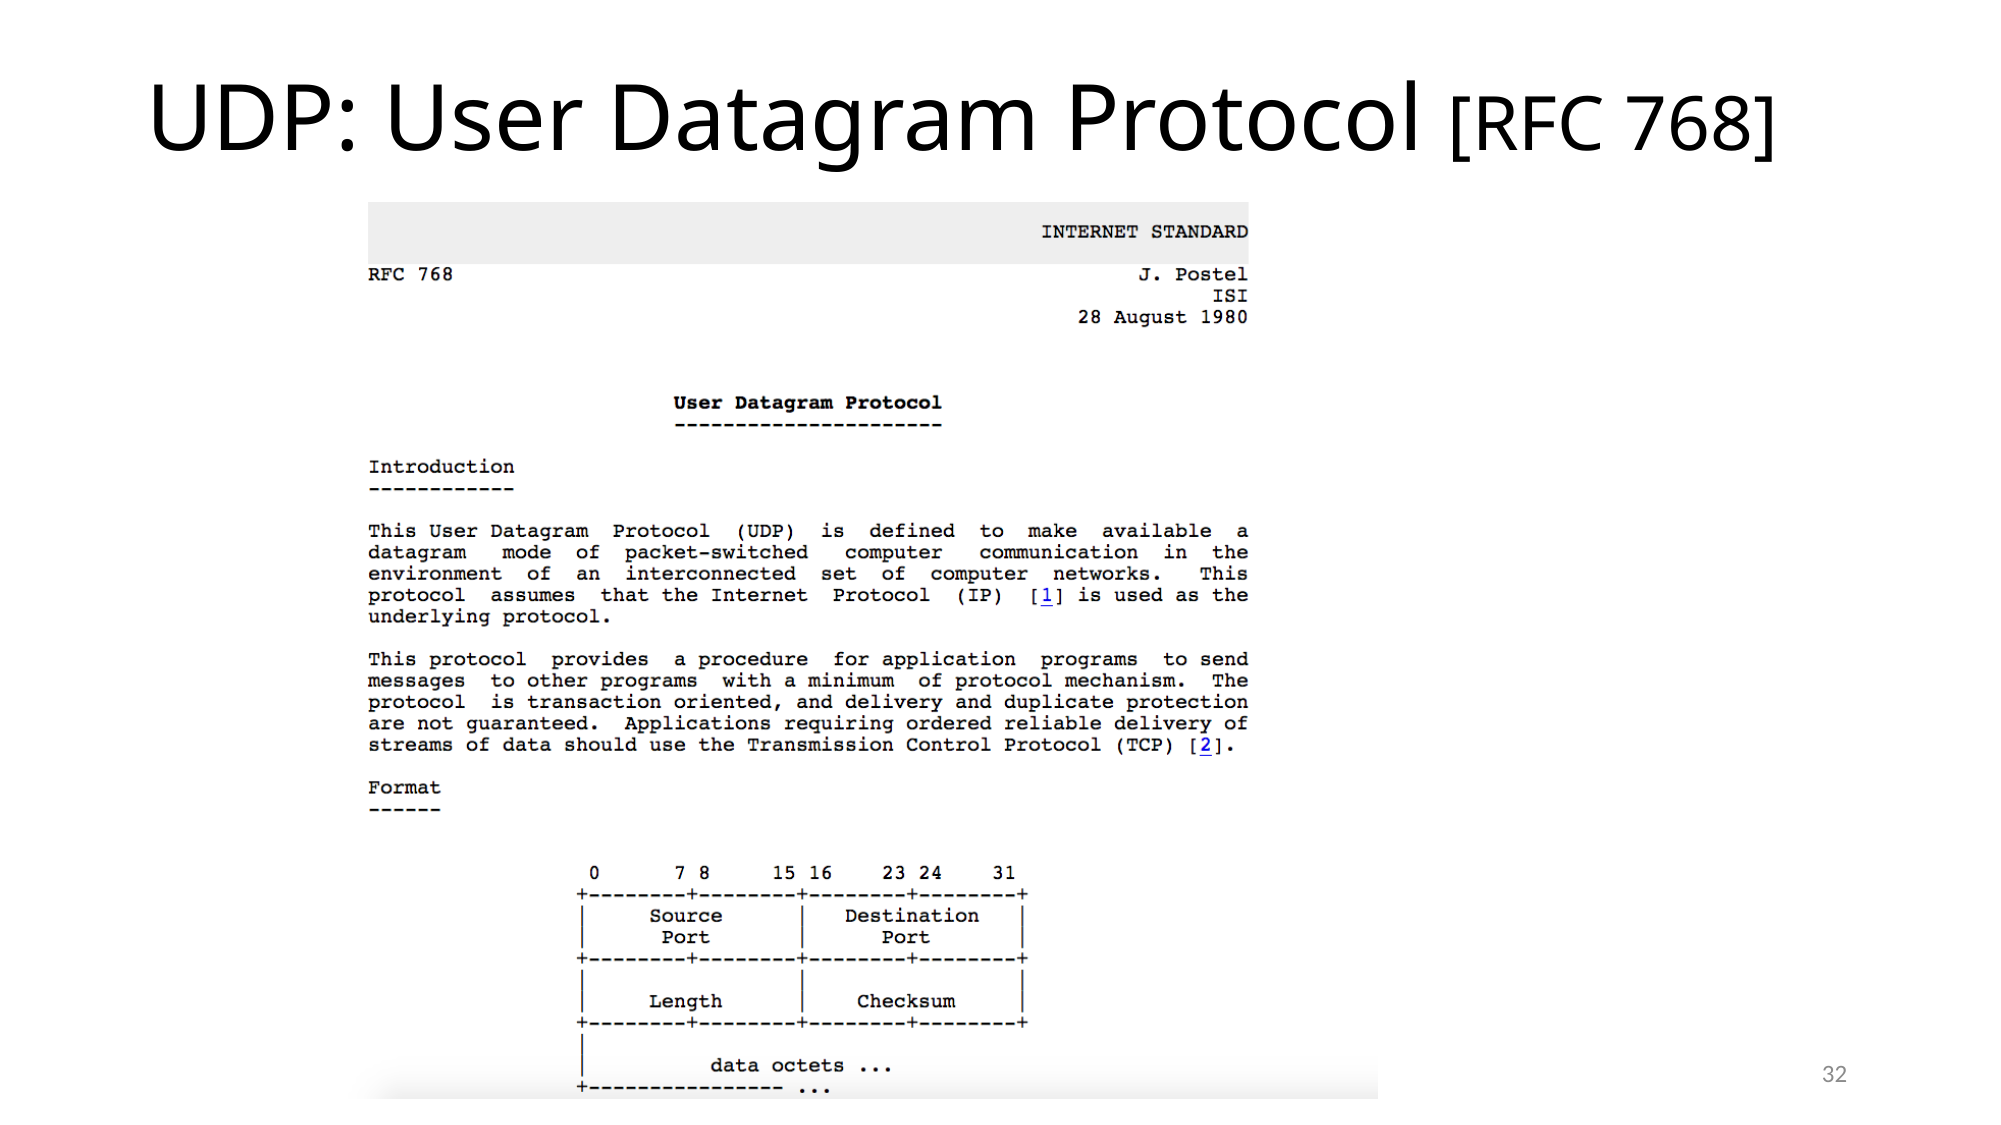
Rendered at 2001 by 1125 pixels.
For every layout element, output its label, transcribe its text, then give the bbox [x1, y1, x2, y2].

picture [309, 202, 1378, 1100]
title UDP: User Datagram Protocol [RFC 768] [131, 47, 1952, 195]
slide_number 32 [1412, 1042, 1863, 1103]
